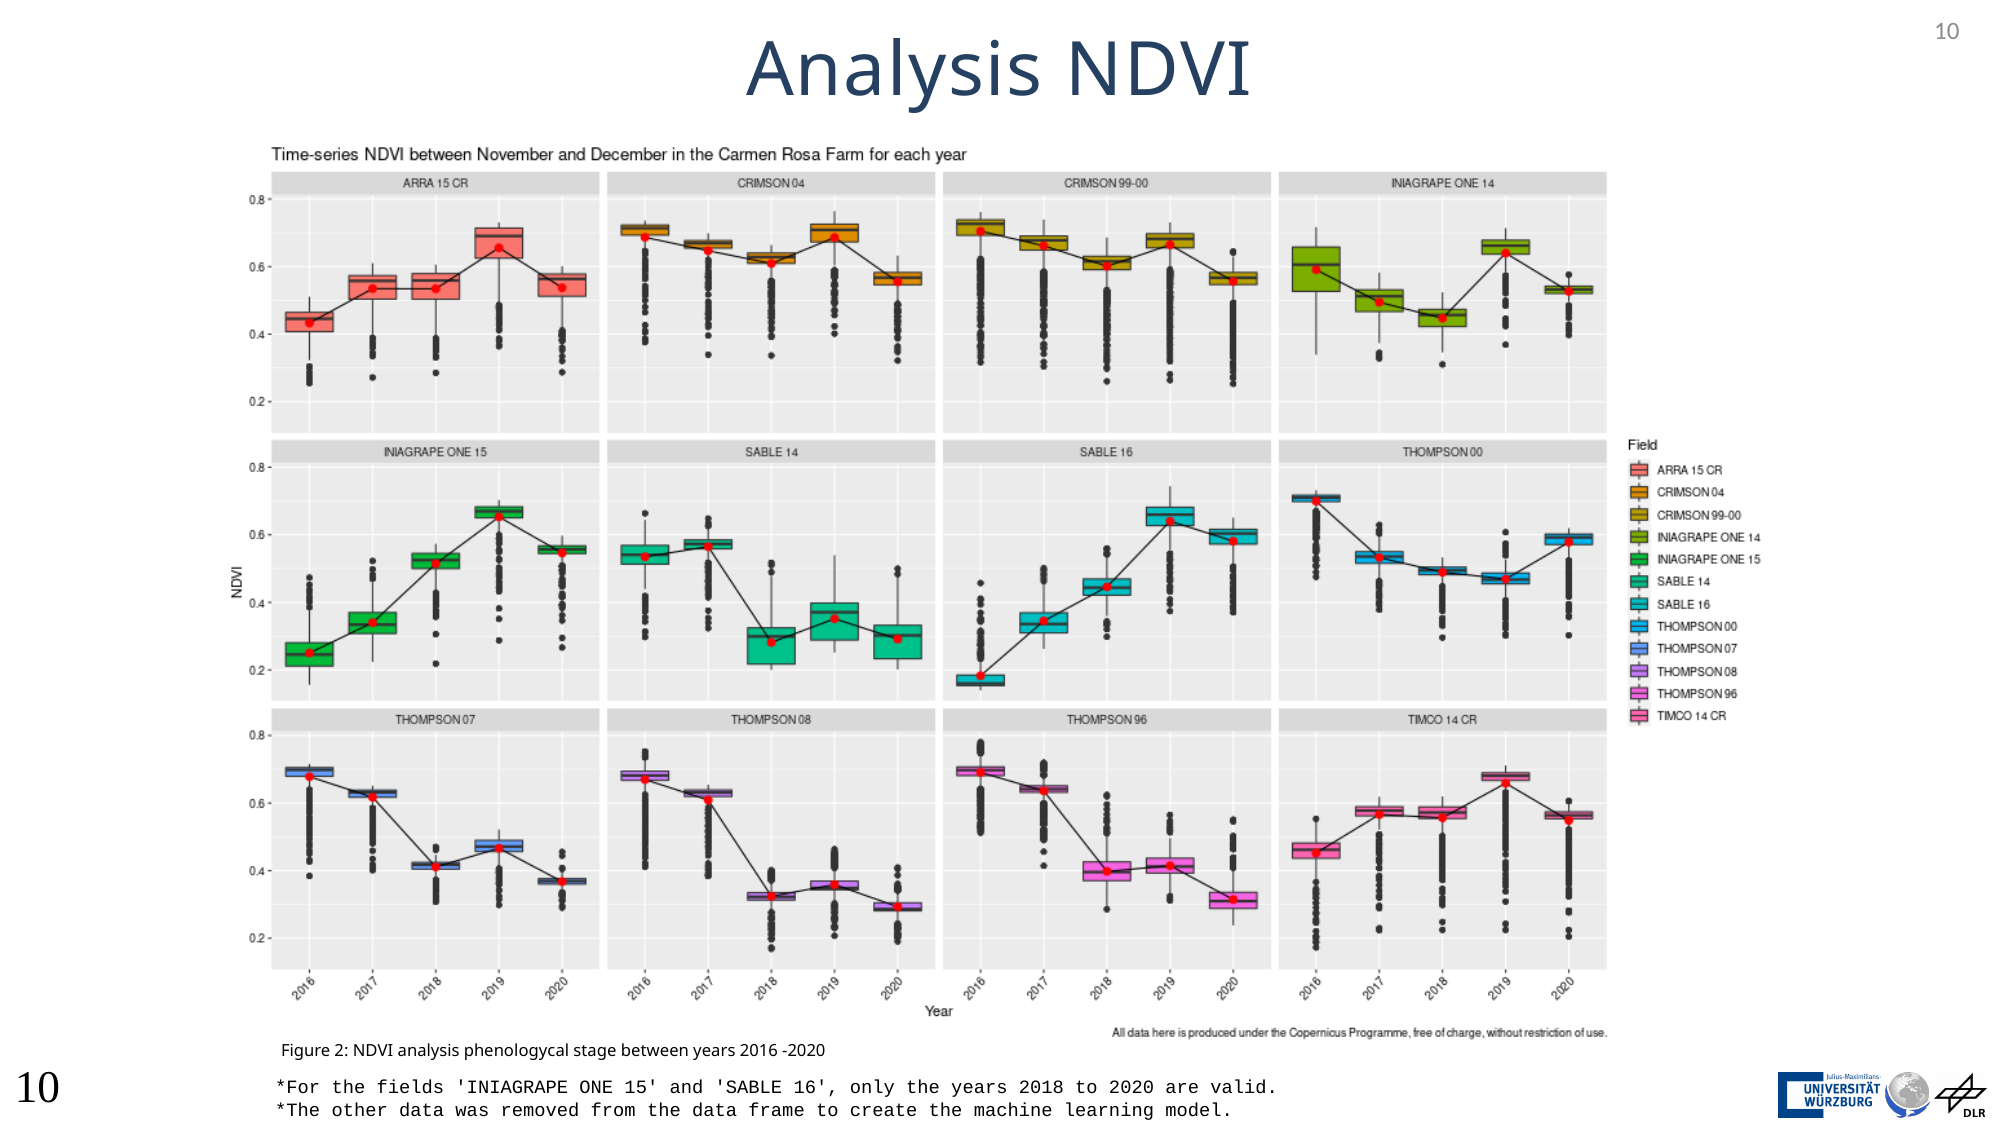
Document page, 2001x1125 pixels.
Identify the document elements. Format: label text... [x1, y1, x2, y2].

picture [224, 141, 1775, 1046]
picture [1933, 1072, 1988, 1118]
text_box *For the fields 'INIAGRAPE ONE 15' and 'SABLE 16', only the years 2018 to 2020 are valid. *The other data was removed from the data frame to create the machine learning model. [260, 1067, 1648, 1125]
picture [1778, 1072, 1881, 1118]
text_box Figure 2: NDVI analysis phenologycal stage between years 2016 -2020 [266, 1053, 944, 1068]
text_box Analysis NDVI [155, 0, 1844, 111]
text_box <number> [1844, 10, 1975, 50]
picture [1885, 1072, 1930, 1118]
